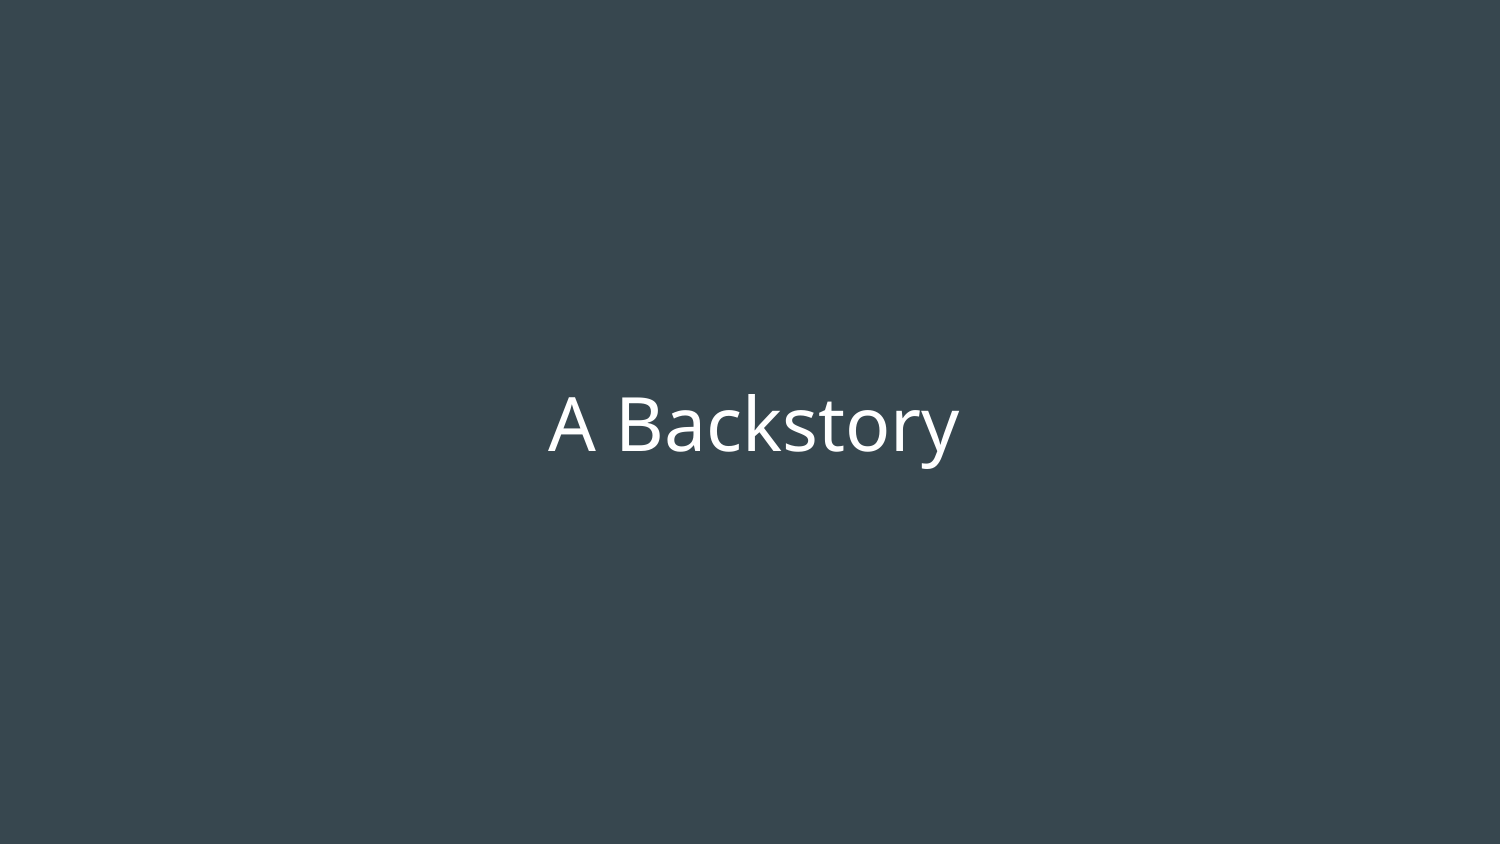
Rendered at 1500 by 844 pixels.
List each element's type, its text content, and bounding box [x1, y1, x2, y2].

title A Backstory [110, 351, 1399, 493]
